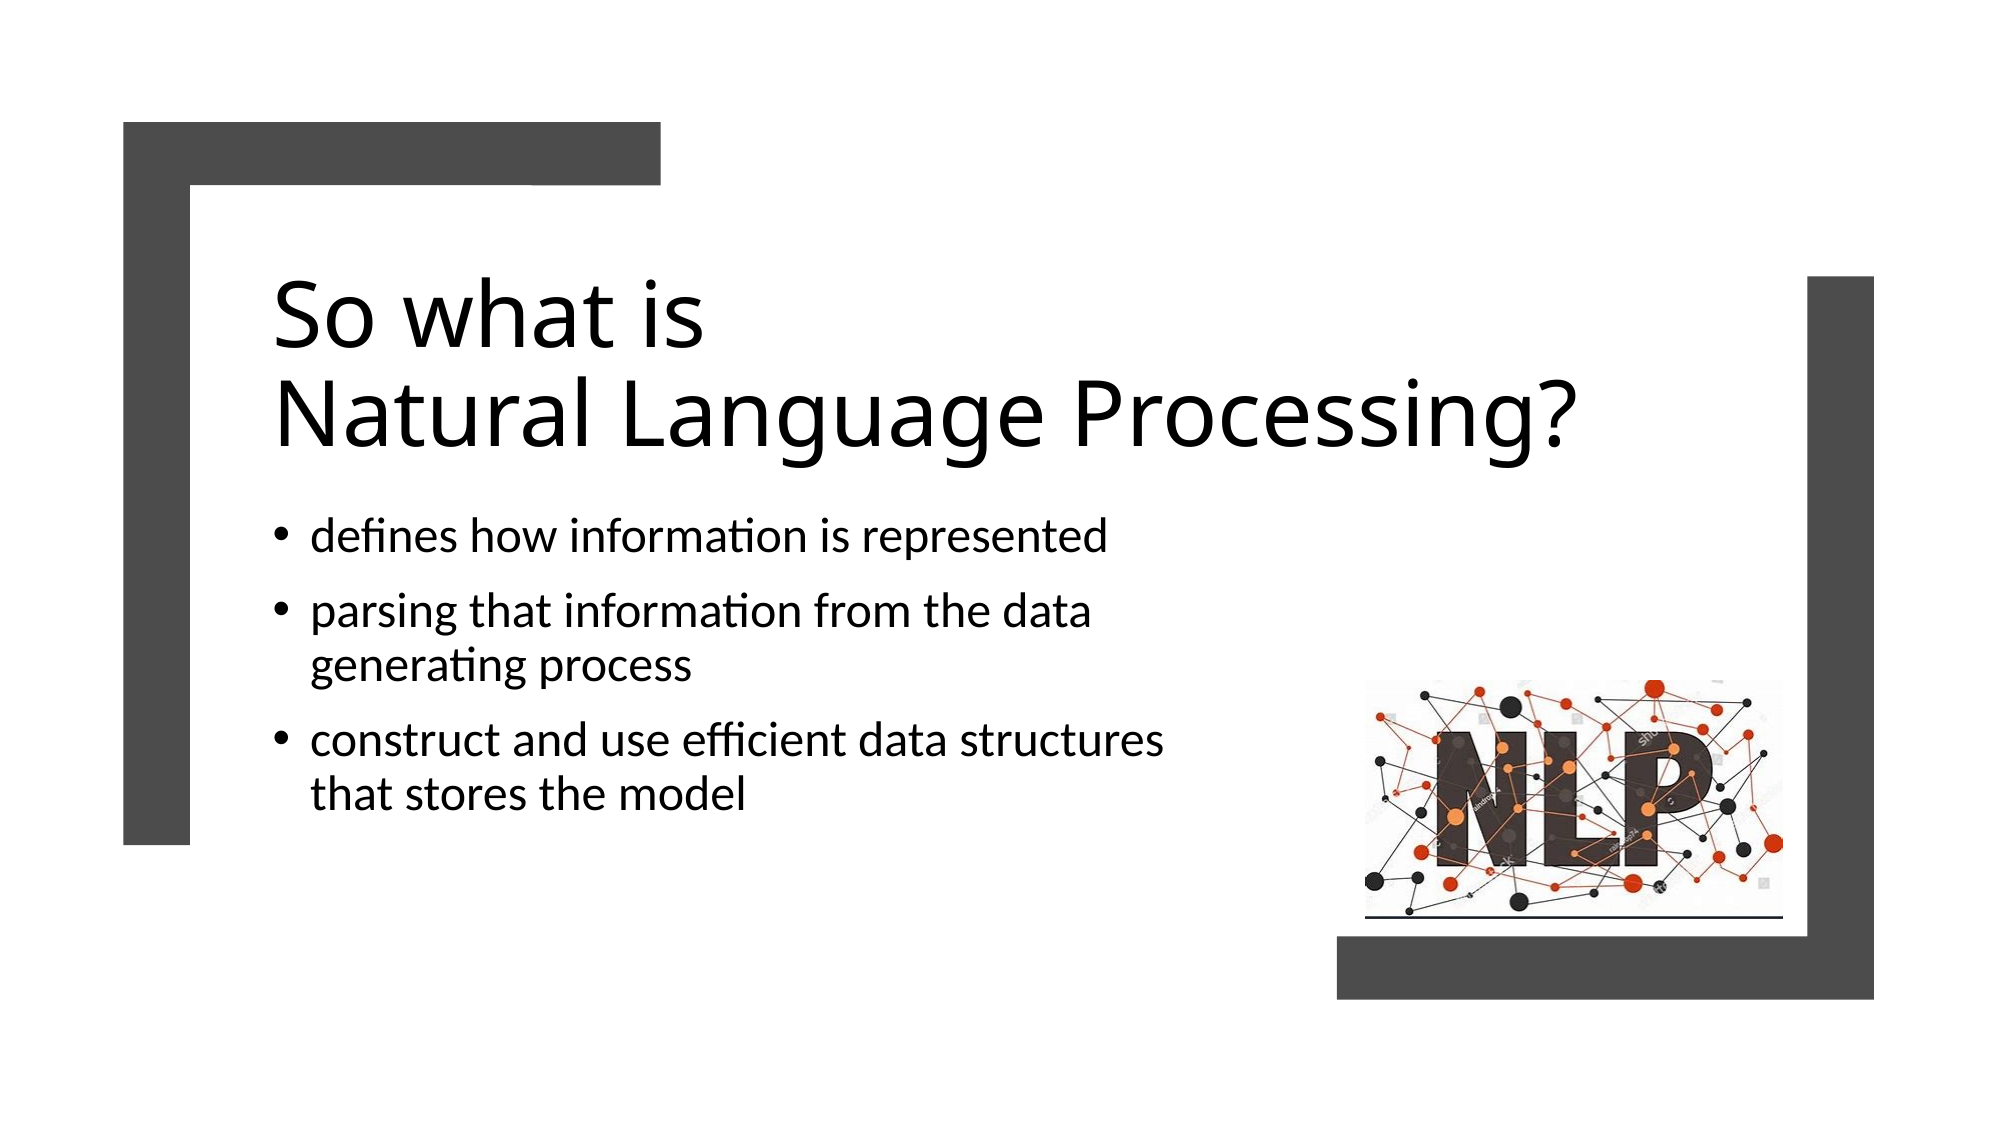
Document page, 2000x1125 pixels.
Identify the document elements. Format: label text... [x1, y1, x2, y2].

list defines how information is represented parsing that information from the data generating process construct and use efficient data structures that stores the model [257, 501, 1253, 902]
text_box [123, 122, 661, 846]
picture [1365, 680, 1783, 919]
text_box [1336, 276, 1874, 1000]
title So what is Natural Language Processing? [257, 258, 1754, 476]
